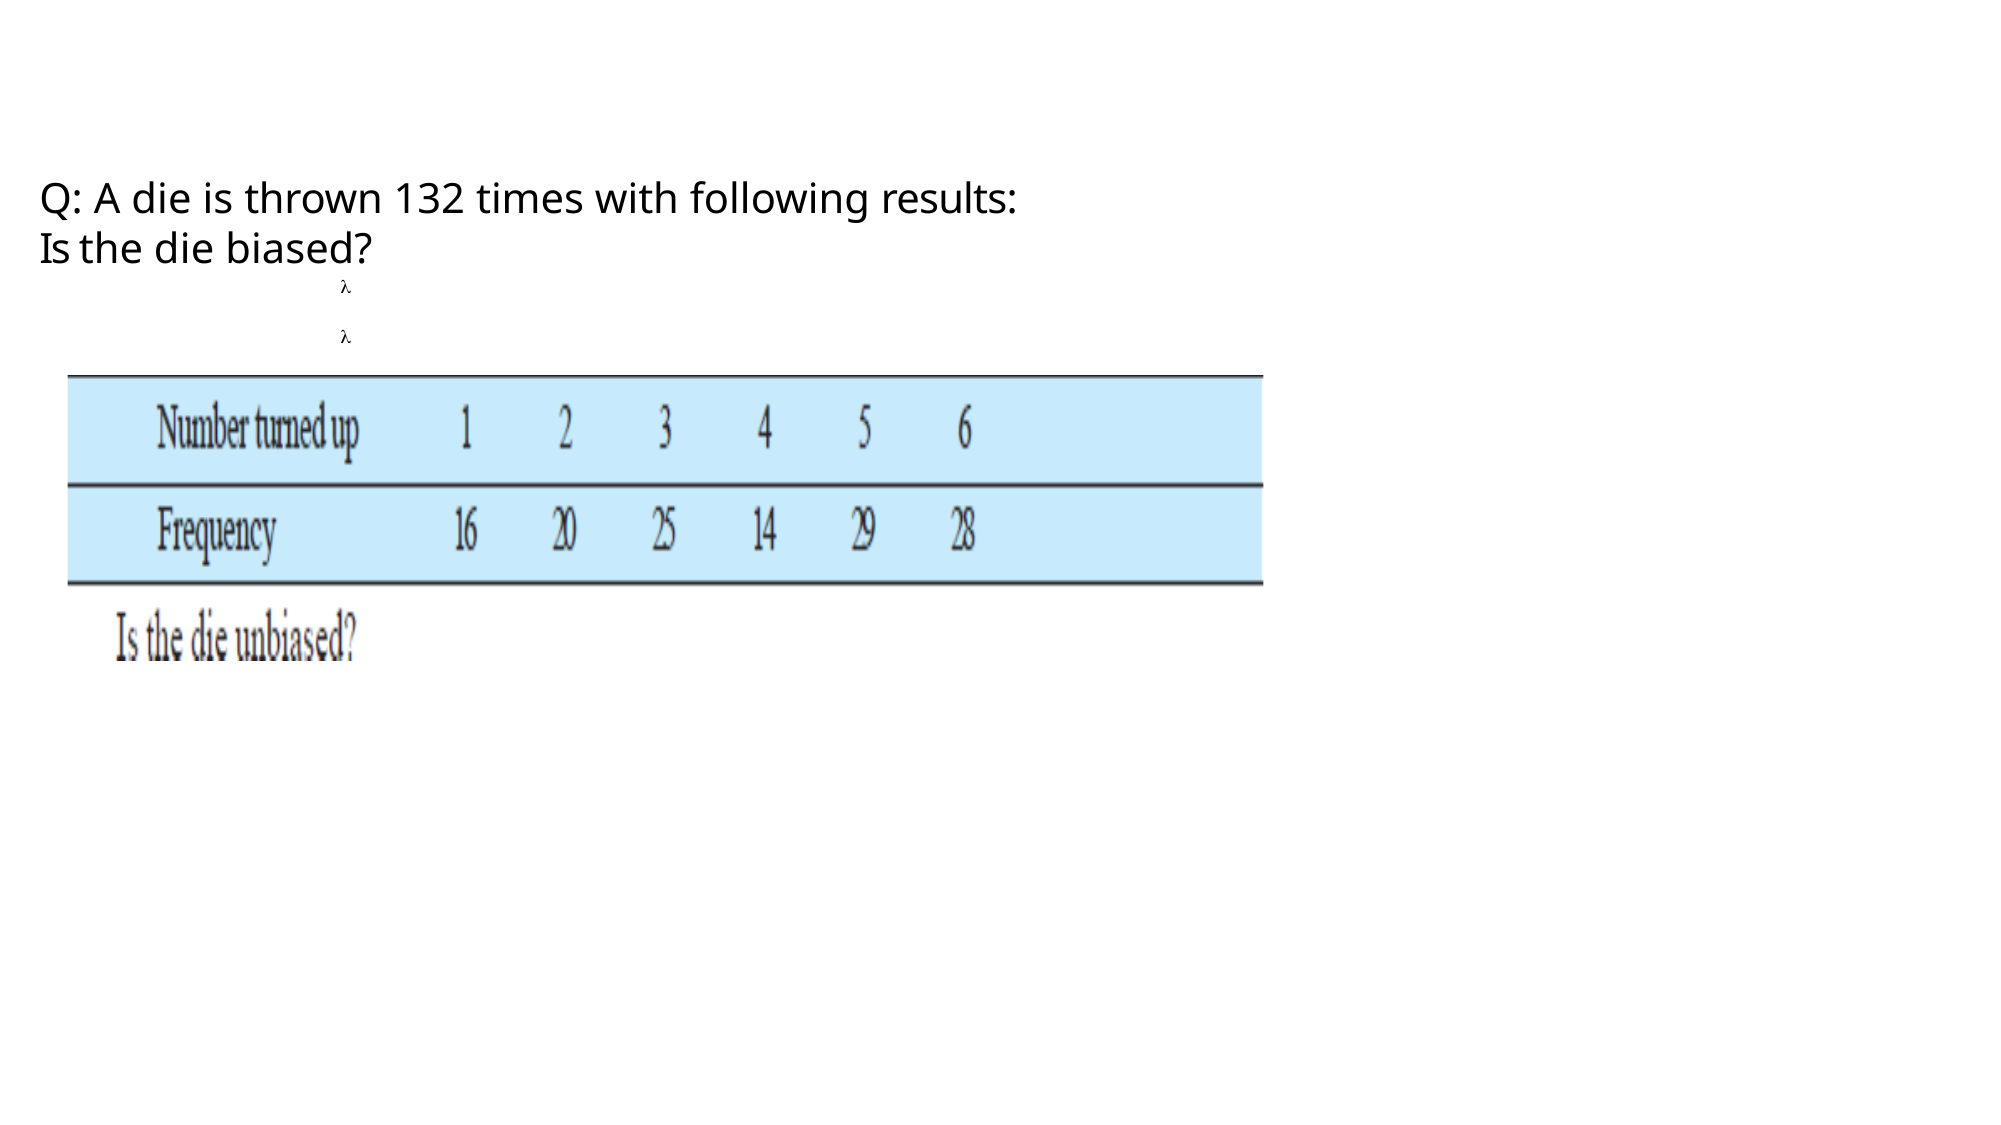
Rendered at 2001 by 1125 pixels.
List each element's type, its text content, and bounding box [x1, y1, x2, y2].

text_box [67, 375, 1264, 661]
text_box  [338, 273, 362, 298]
text_box  [338, 323, 362, 348]
text_box Q: A die is thrown 132 times with following results: Is the die biased? [37, 170, 1038, 273]
